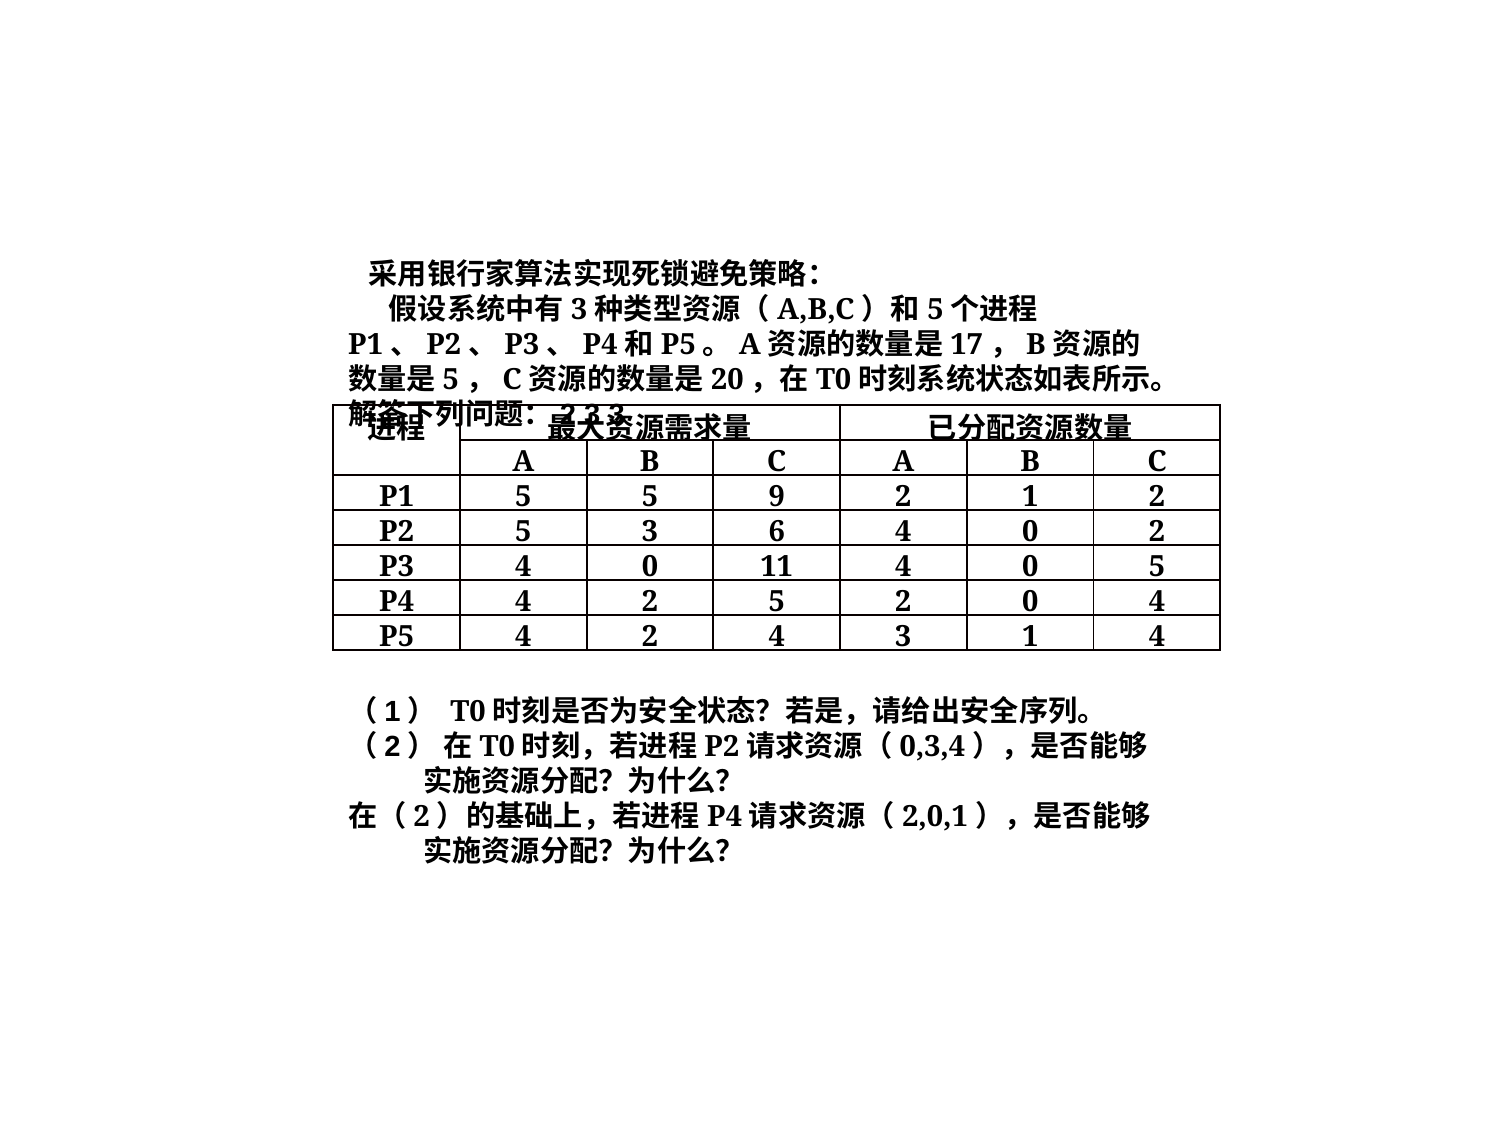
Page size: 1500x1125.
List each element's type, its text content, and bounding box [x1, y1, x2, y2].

table_cell 5 [714, 581, 839, 614]
table_cell 3 [588, 511, 712, 544]
table_cell 0 [968, 546, 1093, 579]
table_cell 4 [1094, 616, 1219, 649]
table_header 进程 [334, 406, 459, 474]
table_cell 4 [714, 616, 839, 649]
table_cell C [1094, 441, 1219, 474]
table_cell 1 [968, 616, 1093, 649]
table_cell 3 [841, 616, 966, 649]
table_cell 6 [714, 511, 839, 544]
table_cell 2 [588, 616, 712, 649]
table_cell 0 [968, 581, 1093, 614]
table_cell C [714, 441, 839, 474]
table_cell 4 [461, 546, 586, 579]
table_cell A [461, 441, 586, 474]
table_cell 4 [841, 546, 966, 579]
table_cell P3 [334, 546, 459, 579]
table_cell 5 [461, 511, 586, 544]
table_cell A [841, 441, 966, 474]
table_cell 0 [588, 546, 712, 579]
table_cell 11 [714, 546, 839, 579]
table_cell 4 [461, 581, 586, 614]
table_cell 4 [841, 511, 966, 544]
text_box （1） T0时刻是否为安全状态？若是，请给出安全序列。 （2） 在T0时刻，若进程P2请求资源（0,3,4），是否能够实施资源分配？为什么？ 在（2）的基础上，若进程P4请求资源（2,0,1），是否能够实施资源分配？为什么？ [333, 649, 1167, 875]
table_cell B [588, 441, 712, 474]
table_cell 5 [461, 476, 586, 509]
table_header 最大资源需求量 [461, 406, 839, 439]
table_cell 9 [714, 476, 839, 509]
table_cell 2 [1094, 476, 1219, 509]
table_cell B [968, 441, 1093, 474]
table_cell 4 [461, 616, 586, 649]
table_cell 2 [841, 476, 966, 509]
table_cell 2 [1094, 511, 1219, 544]
table_header 已分配资源数量 [841, 406, 1219, 439]
table_cell 2 [841, 581, 966, 614]
text_box 采用银行家算法实现死锁避免策略： 假设系统中有3种类型资源（A,B,C）和5个进程P1、P2、P3、P4和P5。A资源的数量是17，B资源的数量是5，C资源的数量是20，在T0时刻系统状态如表所示。解答下列问题：2 3 3 [333, 248, 1167, 404]
table_cell P2 [334, 511, 459, 544]
table_cell P5 [334, 616, 459, 649]
table_cell P4 [334, 581, 459, 614]
table_cell 4 [1094, 581, 1219, 614]
table_cell 0 [968, 511, 1093, 544]
table_cell P1 [334, 476, 459, 509]
table_cell 2 [588, 581, 712, 614]
table_cell 5 [1094, 546, 1219, 579]
table_cell 5 [588, 476, 712, 509]
table_cell 1 [968, 476, 1093, 509]
